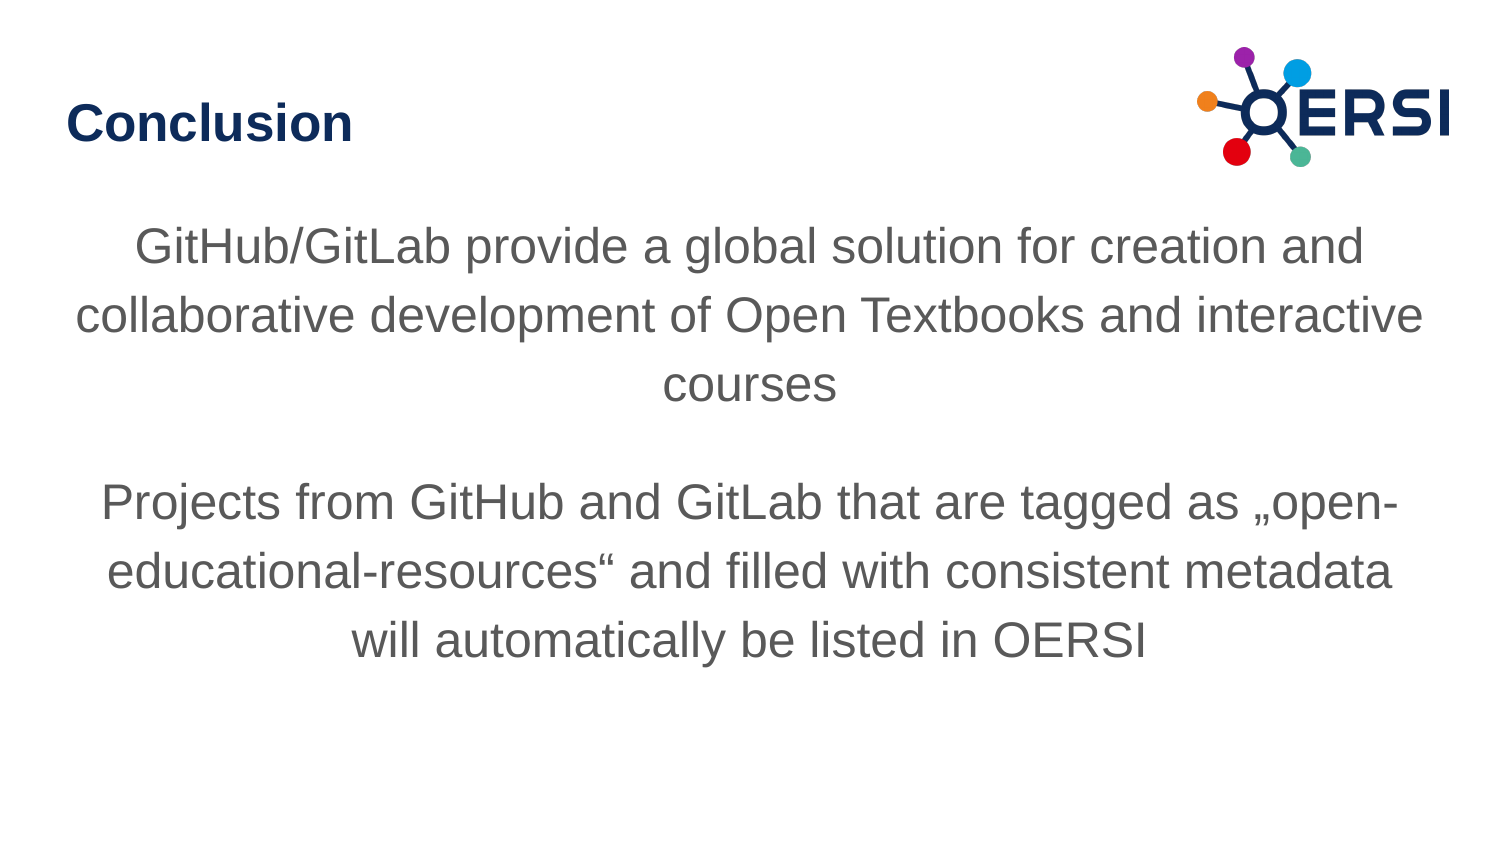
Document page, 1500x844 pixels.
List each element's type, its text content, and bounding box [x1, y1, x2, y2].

list GitHub/GitLab provide a global solution for creation and collaborative development of Open Textbooks and interactive courses Projects from GitHub and GitLab that are tagged as „open-educational-resources“ and filled with consistent metadata will automatically be listed in OERSI [51, 189, 1449, 816]
title Conclusion [51, 72, 1191, 167]
picture [1196, 46, 1450, 168]
